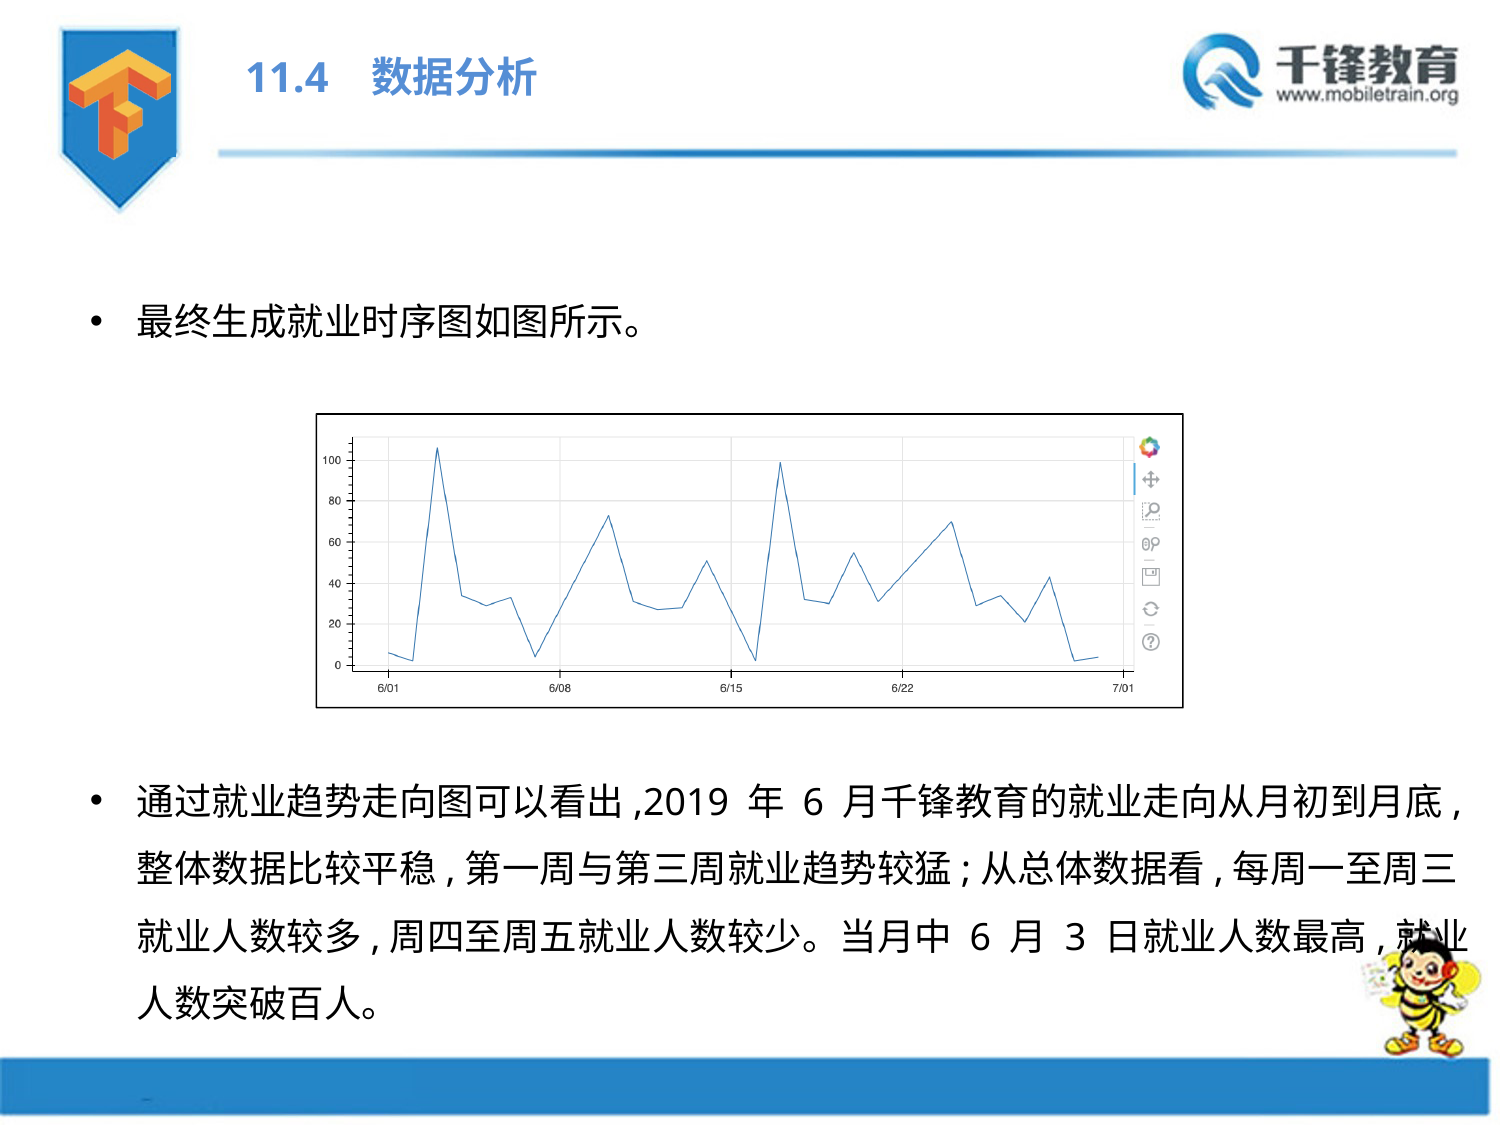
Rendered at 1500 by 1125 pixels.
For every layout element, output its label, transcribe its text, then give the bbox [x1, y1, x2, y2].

picture [0, 1033, 1500, 1125]
picture [0, 0, 1500, 747]
text_box 最终生成就业时序图如图所示。 [0, 267, 1496, 351]
text_box 11.4 数据分析 [230, 29, 1069, 122]
text_box 通过就业趋势走向图可以看出,2019 年 6 月千锋教育的就业走向从月初到月底,整体数据比较平稳,第一周与第三周就业趋势较猛;从总体数据看,每周一至周三就业人数较多,周四至周五就业人数较少。当月中 6 月 3 日就业人数最高,就业人数突破百人。 [0, 747, 1500, 1033]
